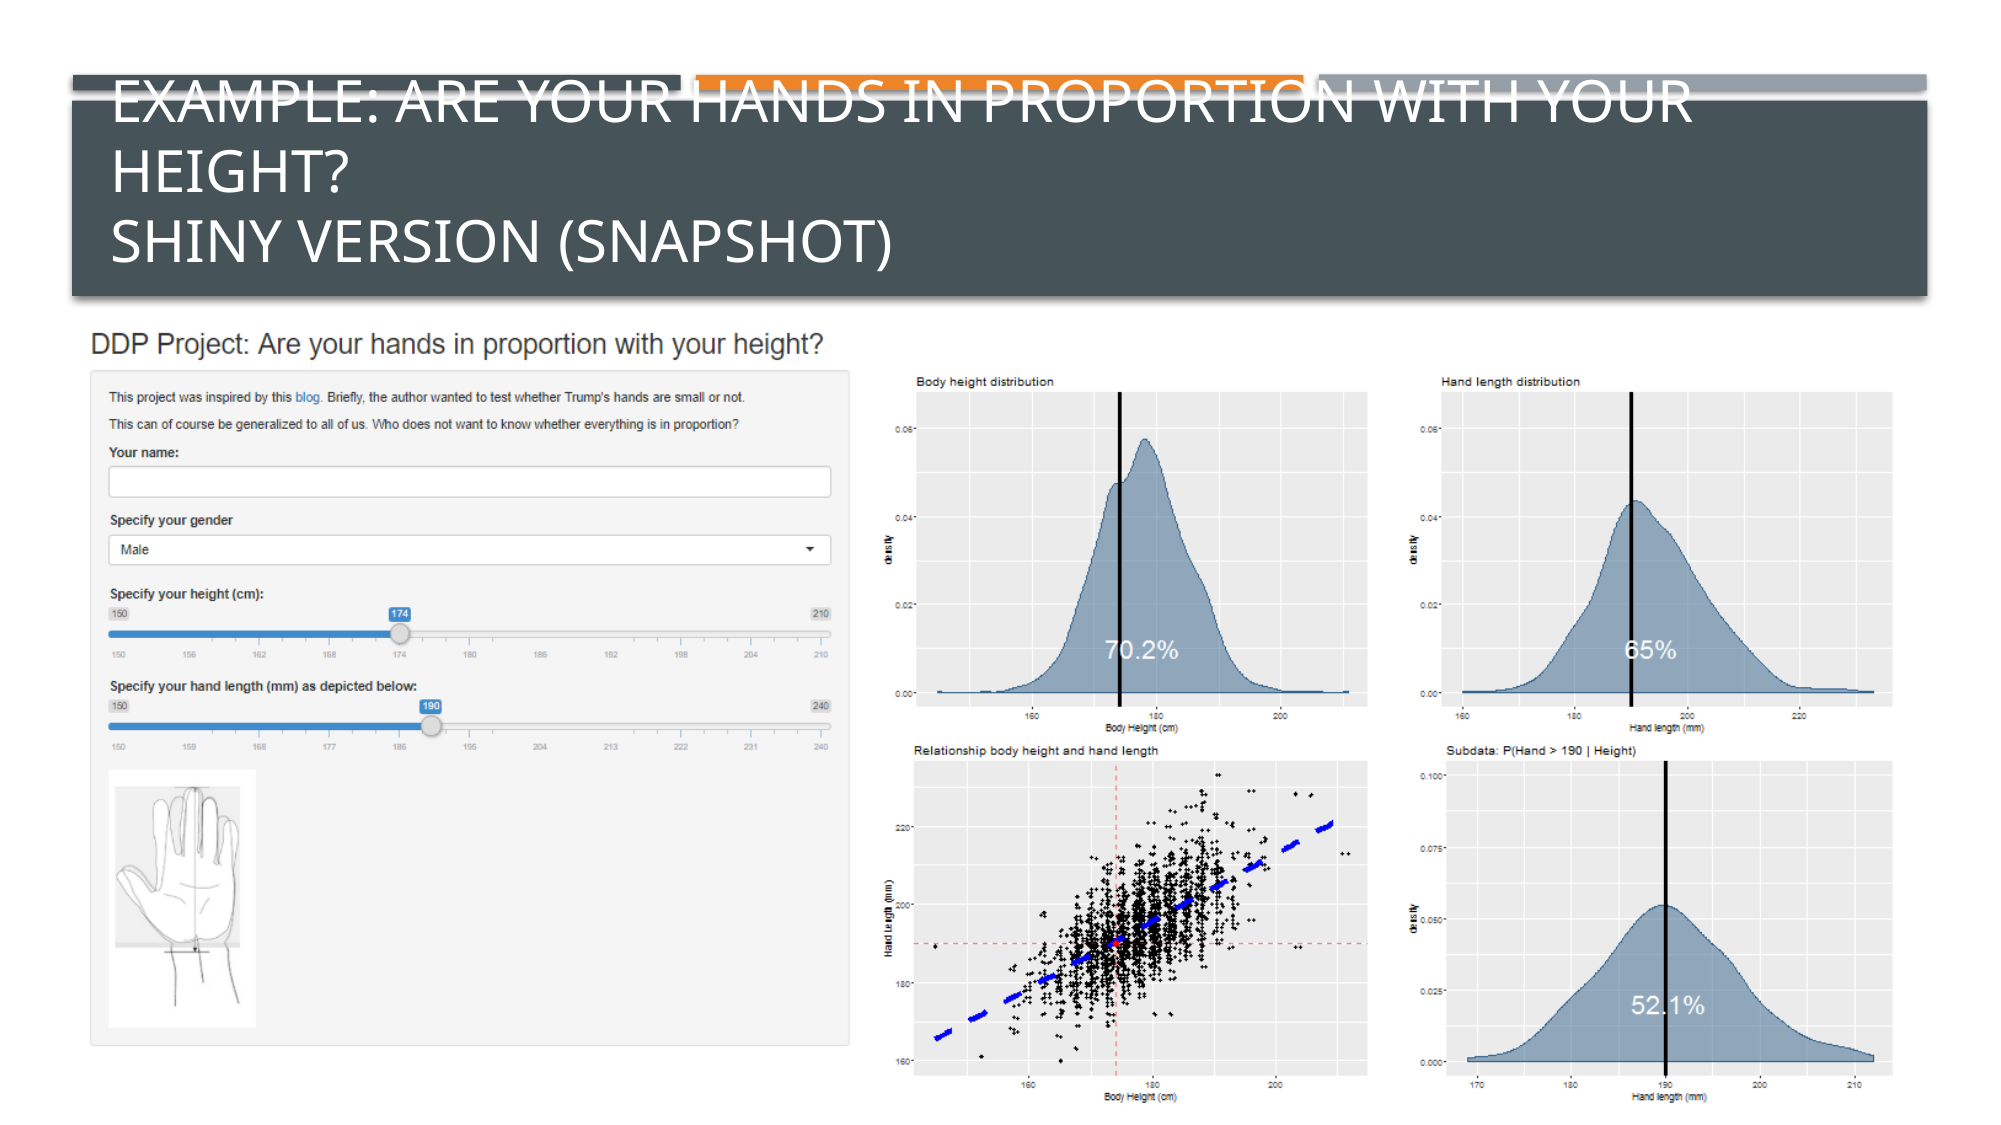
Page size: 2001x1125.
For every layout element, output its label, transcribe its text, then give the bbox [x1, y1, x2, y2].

title Example: are your hands in proportion with your height? Shiny version (Snapshot) [95, 115, 1905, 282]
picture [78, 321, 1922, 1125]
